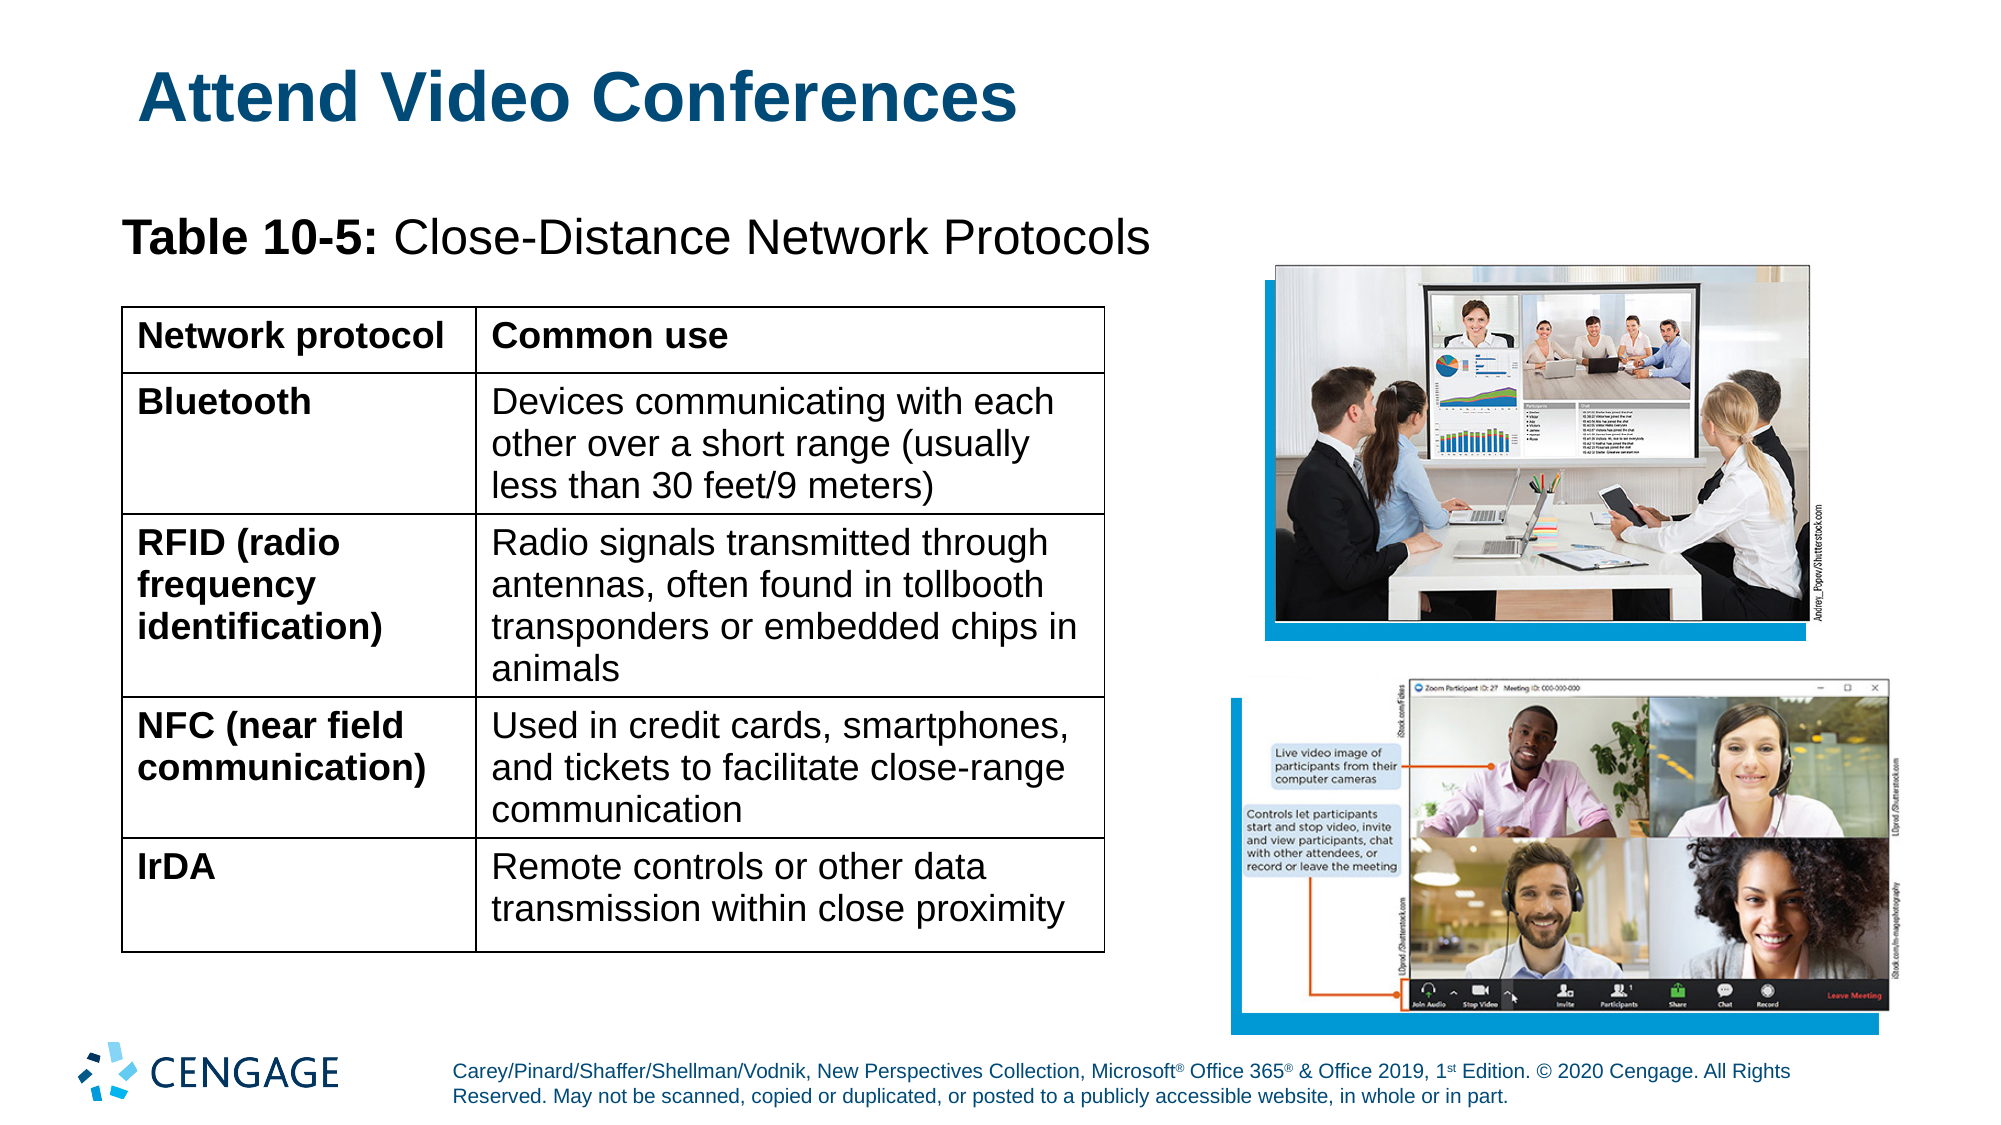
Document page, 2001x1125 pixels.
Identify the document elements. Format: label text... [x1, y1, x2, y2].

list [1231, 676, 1901, 1035]
list Table 10-5: Close-Distance Network Protocols [121, 211, 1179, 283]
picture [78, 1042, 338, 1101]
table_cell Remote controls or other data transmission within close proximity [477, 839, 1104, 951]
table_cell Used in credit cards, smartphones, and tickets to facilitate close-range communication [477, 698, 1104, 837]
table_cell N F C (near field communication) [123, 698, 475, 837]
table_header Common use [477, 308, 1104, 372]
table_header Network protocol [123, 308, 475, 372]
table_cell Radio signals transmitted through antennas, often found in tollbooth transponders or embedded chips in animals [477, 515, 1104, 696]
table_cell IrDA [123, 839, 475, 951]
table_cell Devices communicating with each other over a short range (usually less than 30 feet/9 meters) [477, 374, 1104, 513]
title Attend Video Conferences [137, 59, 1863, 171]
table_cell R F I D (radio frequency identification) [123, 515, 475, 696]
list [1265, 261, 1824, 641]
table_cell Bluetooth [123, 374, 475, 513]
